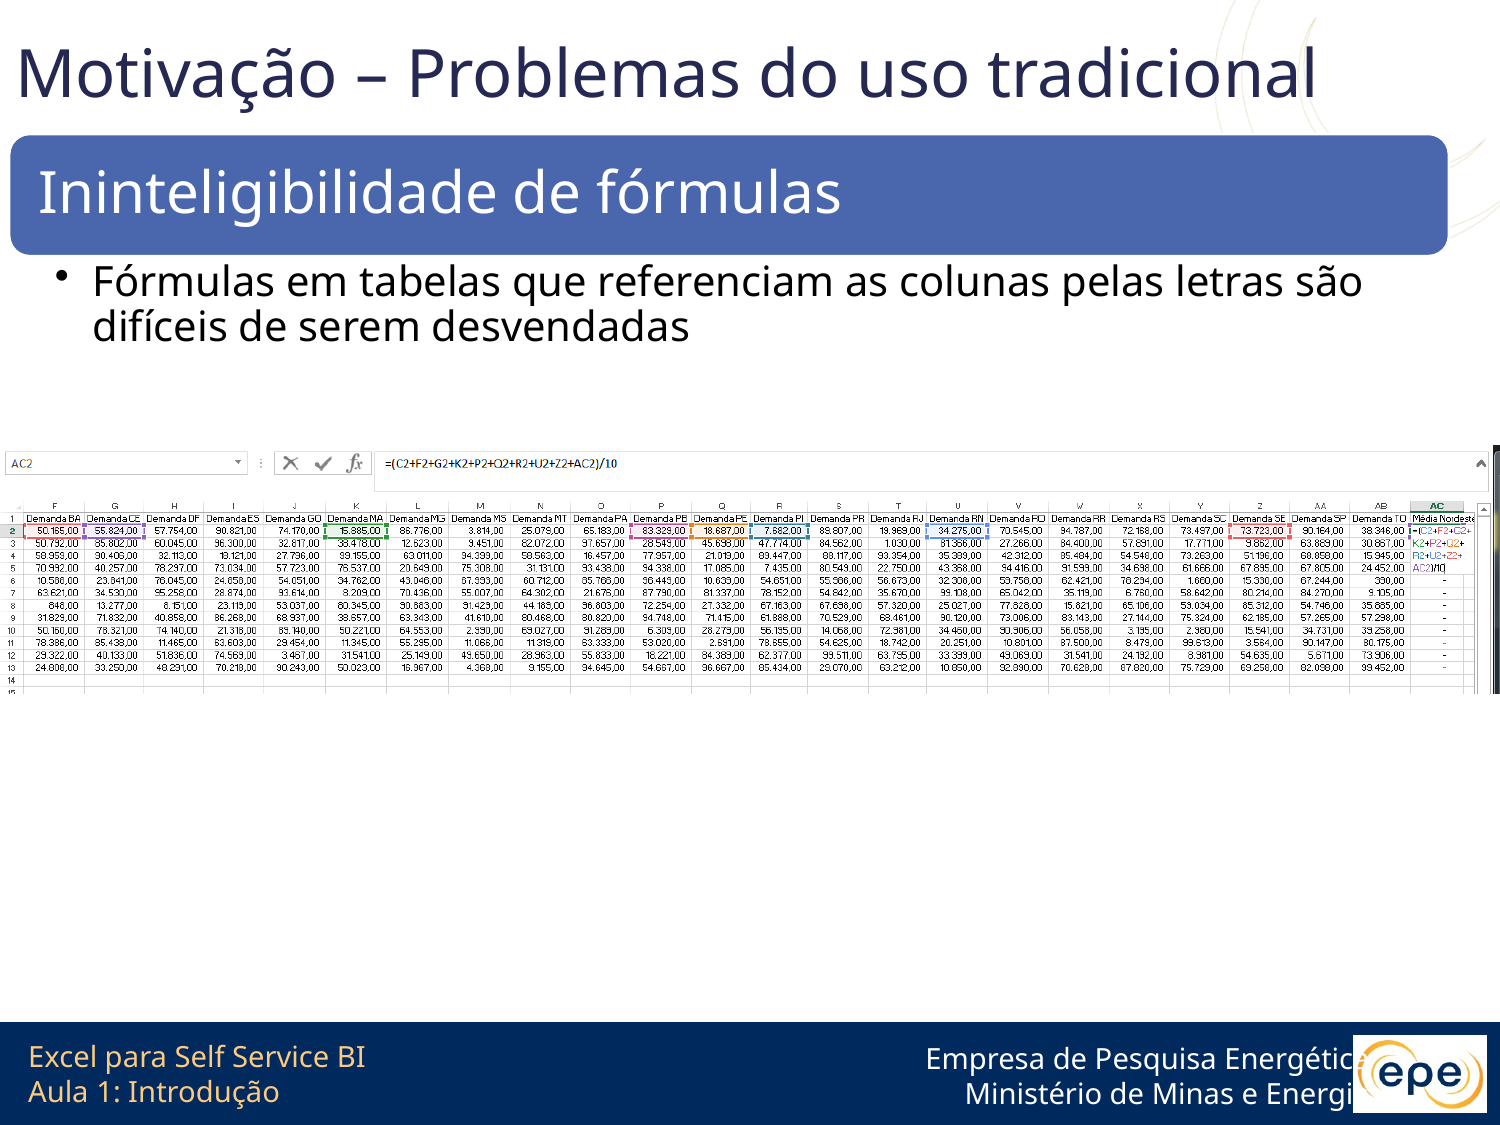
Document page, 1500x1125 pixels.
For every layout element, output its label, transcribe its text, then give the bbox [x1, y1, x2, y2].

title Motivação – Problemas do uso tradicional [0, 3, 1459, 148]
picture [0, 445, 1500, 694]
picture [1353, 1035, 1487, 1113]
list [9, 134, 1449, 365]
